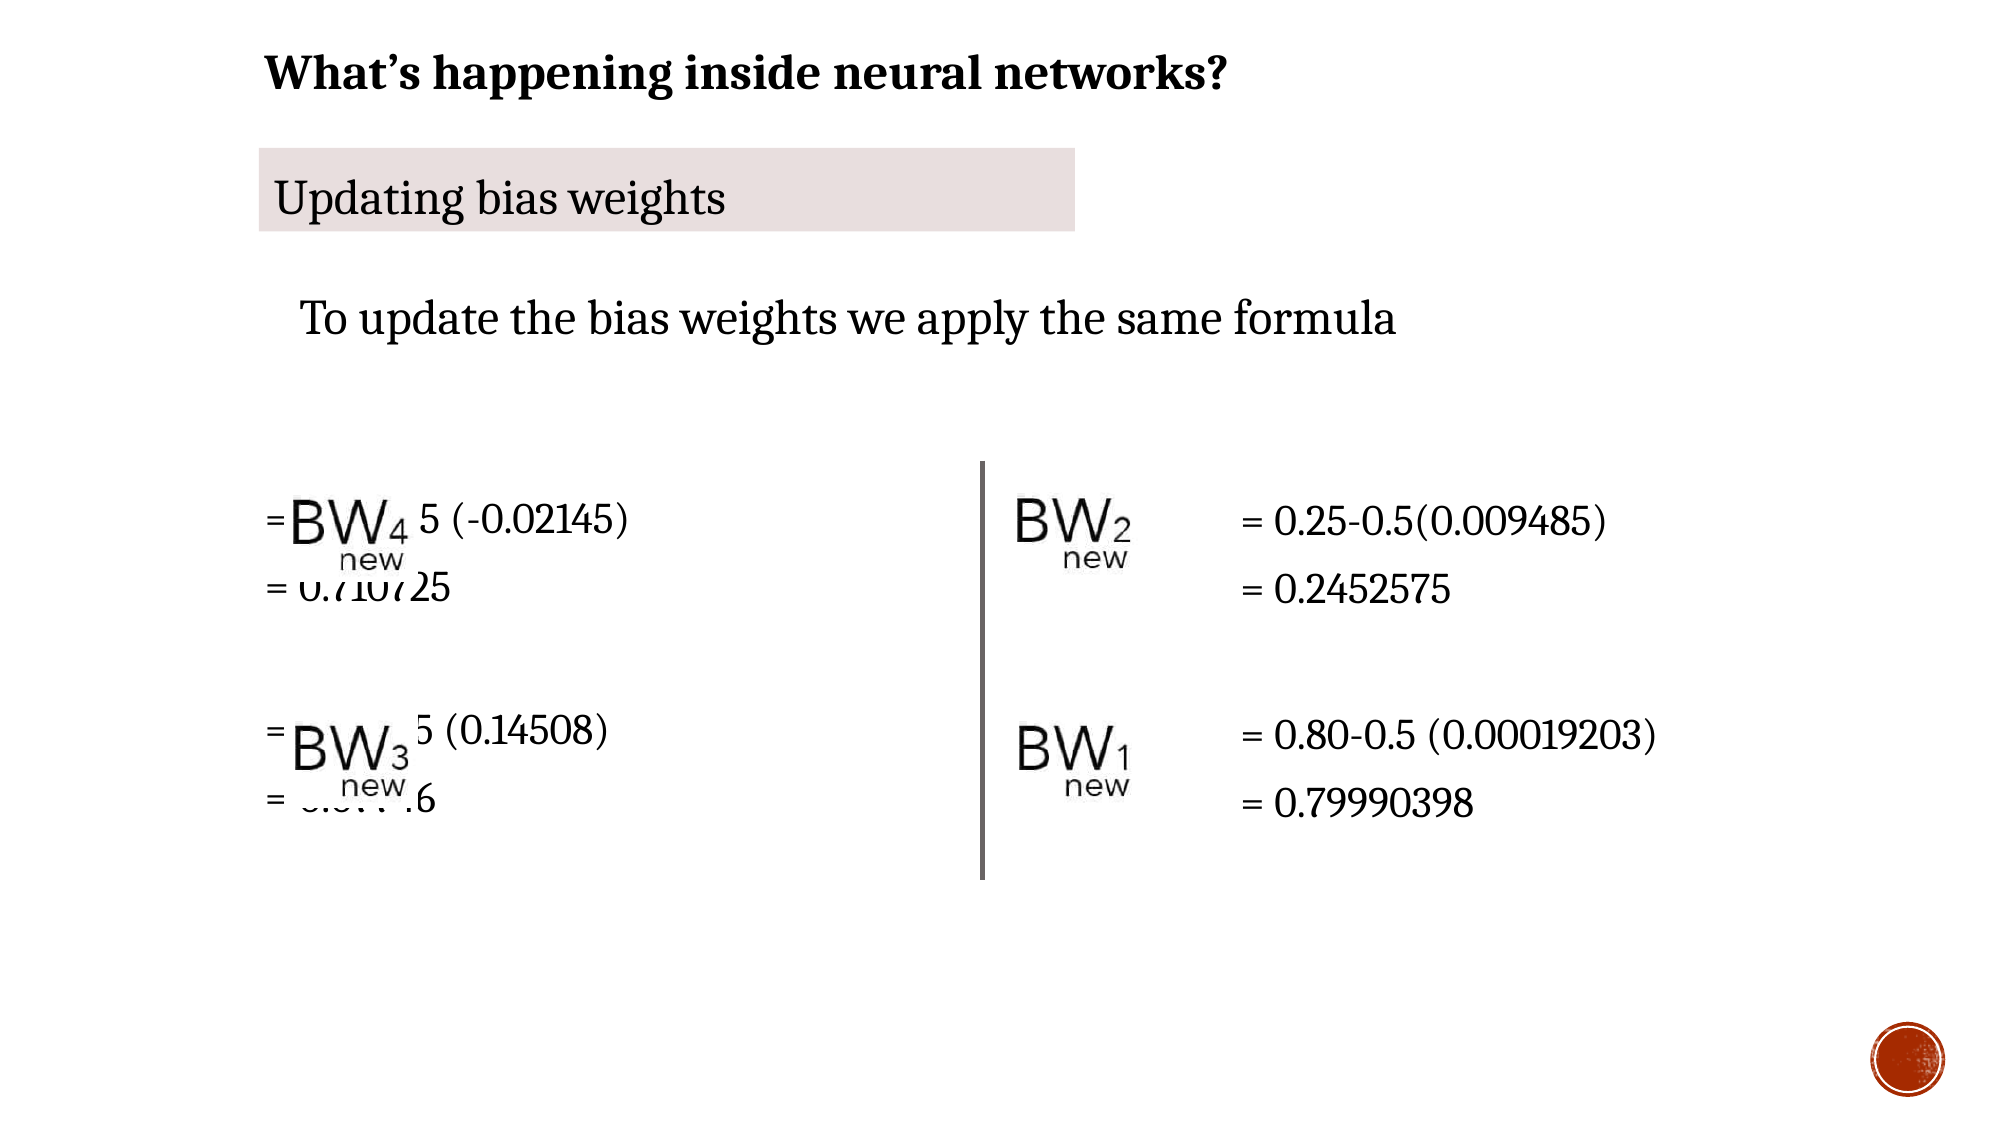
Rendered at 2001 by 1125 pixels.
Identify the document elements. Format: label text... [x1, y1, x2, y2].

text_box What’s happening inside neural networks? [249, 32, 1388, 125]
picture [284, 708, 418, 808]
list To update the bias weights we apply the same formula [284, 276, 1488, 759]
list = 0.15-0.5 (0.14508) = 0.07746 [249, 691, 775, 851]
text_box Updating bias weights [258, 147, 1075, 232]
list = 0.25-0.5(0.009485) = 0.2452575 [1225, 482, 1750, 643]
list = 0.80-0.5 (0.00019203) = 0.79990398 [1225, 696, 1750, 857]
picture [284, 482, 418, 582]
list = 0.70-0.5 (-0.02145) = 0.710725 [249, 480, 775, 640]
picture [1006, 708, 1140, 808]
picture [1006, 482, 1140, 582]
